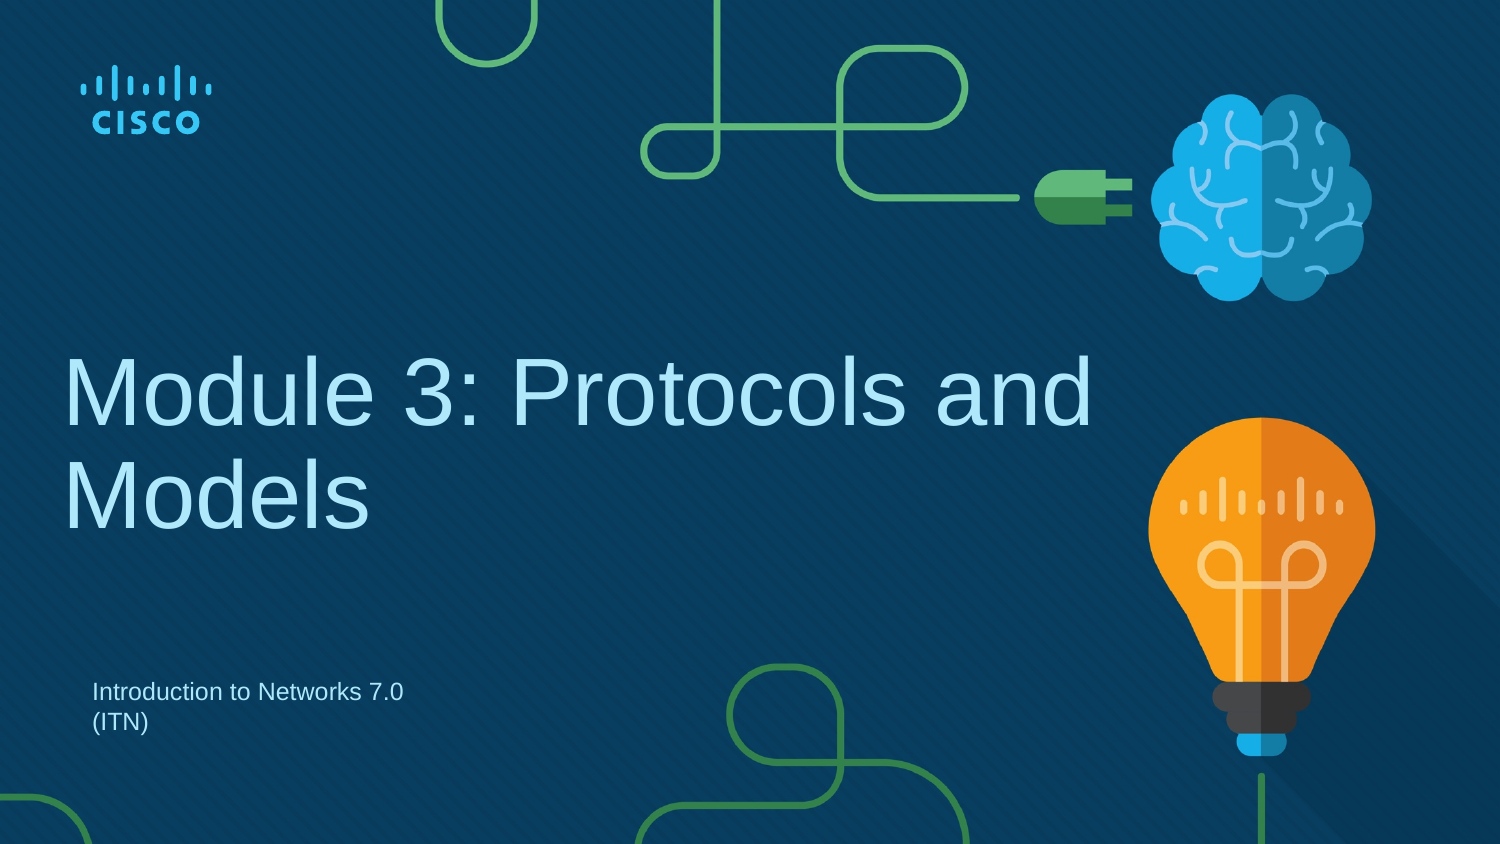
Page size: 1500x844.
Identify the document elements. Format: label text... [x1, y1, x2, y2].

title Module 3: Protocols and Models [47, 348, 1235, 558]
subtitle Introduction to Networks 7.0 (ITN) [77, 624, 466, 773]
picture [0, 0, 1500, 844]
